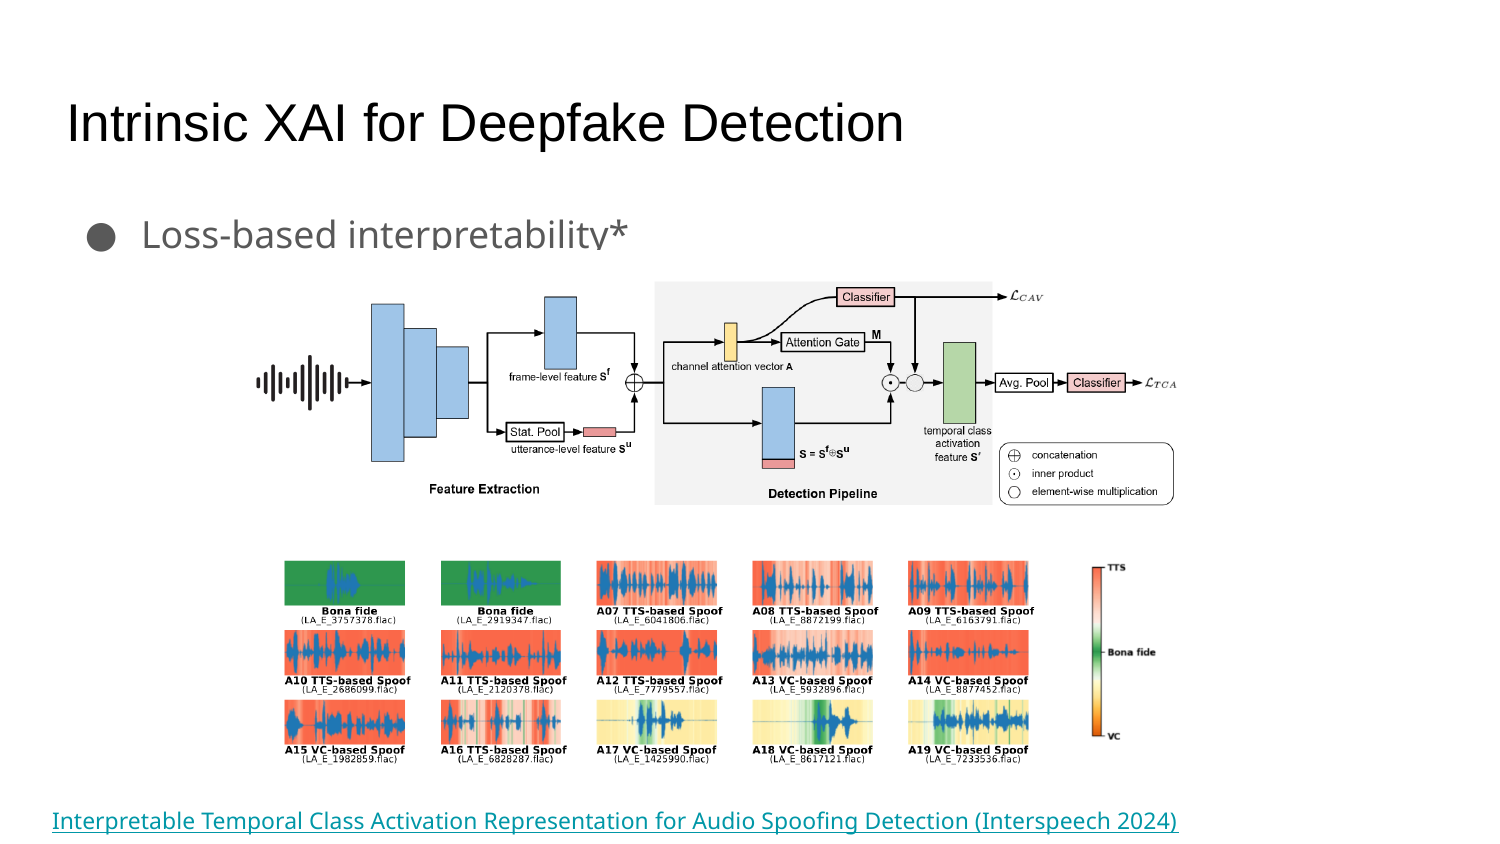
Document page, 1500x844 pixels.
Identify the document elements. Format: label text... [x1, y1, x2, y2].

picture [276, 548, 1161, 777]
title Intrinsic XAI for Deepfake Detection [51, 72, 1449, 167]
text_box Interpretable Temporal Class Activation Representation for Audio Spoofing Detection (Interspeech 2024) [37, 791, 1449, 838]
picture [235, 250, 1202, 523]
list Loss-based interpretability* [51, 189, 1449, 750]
